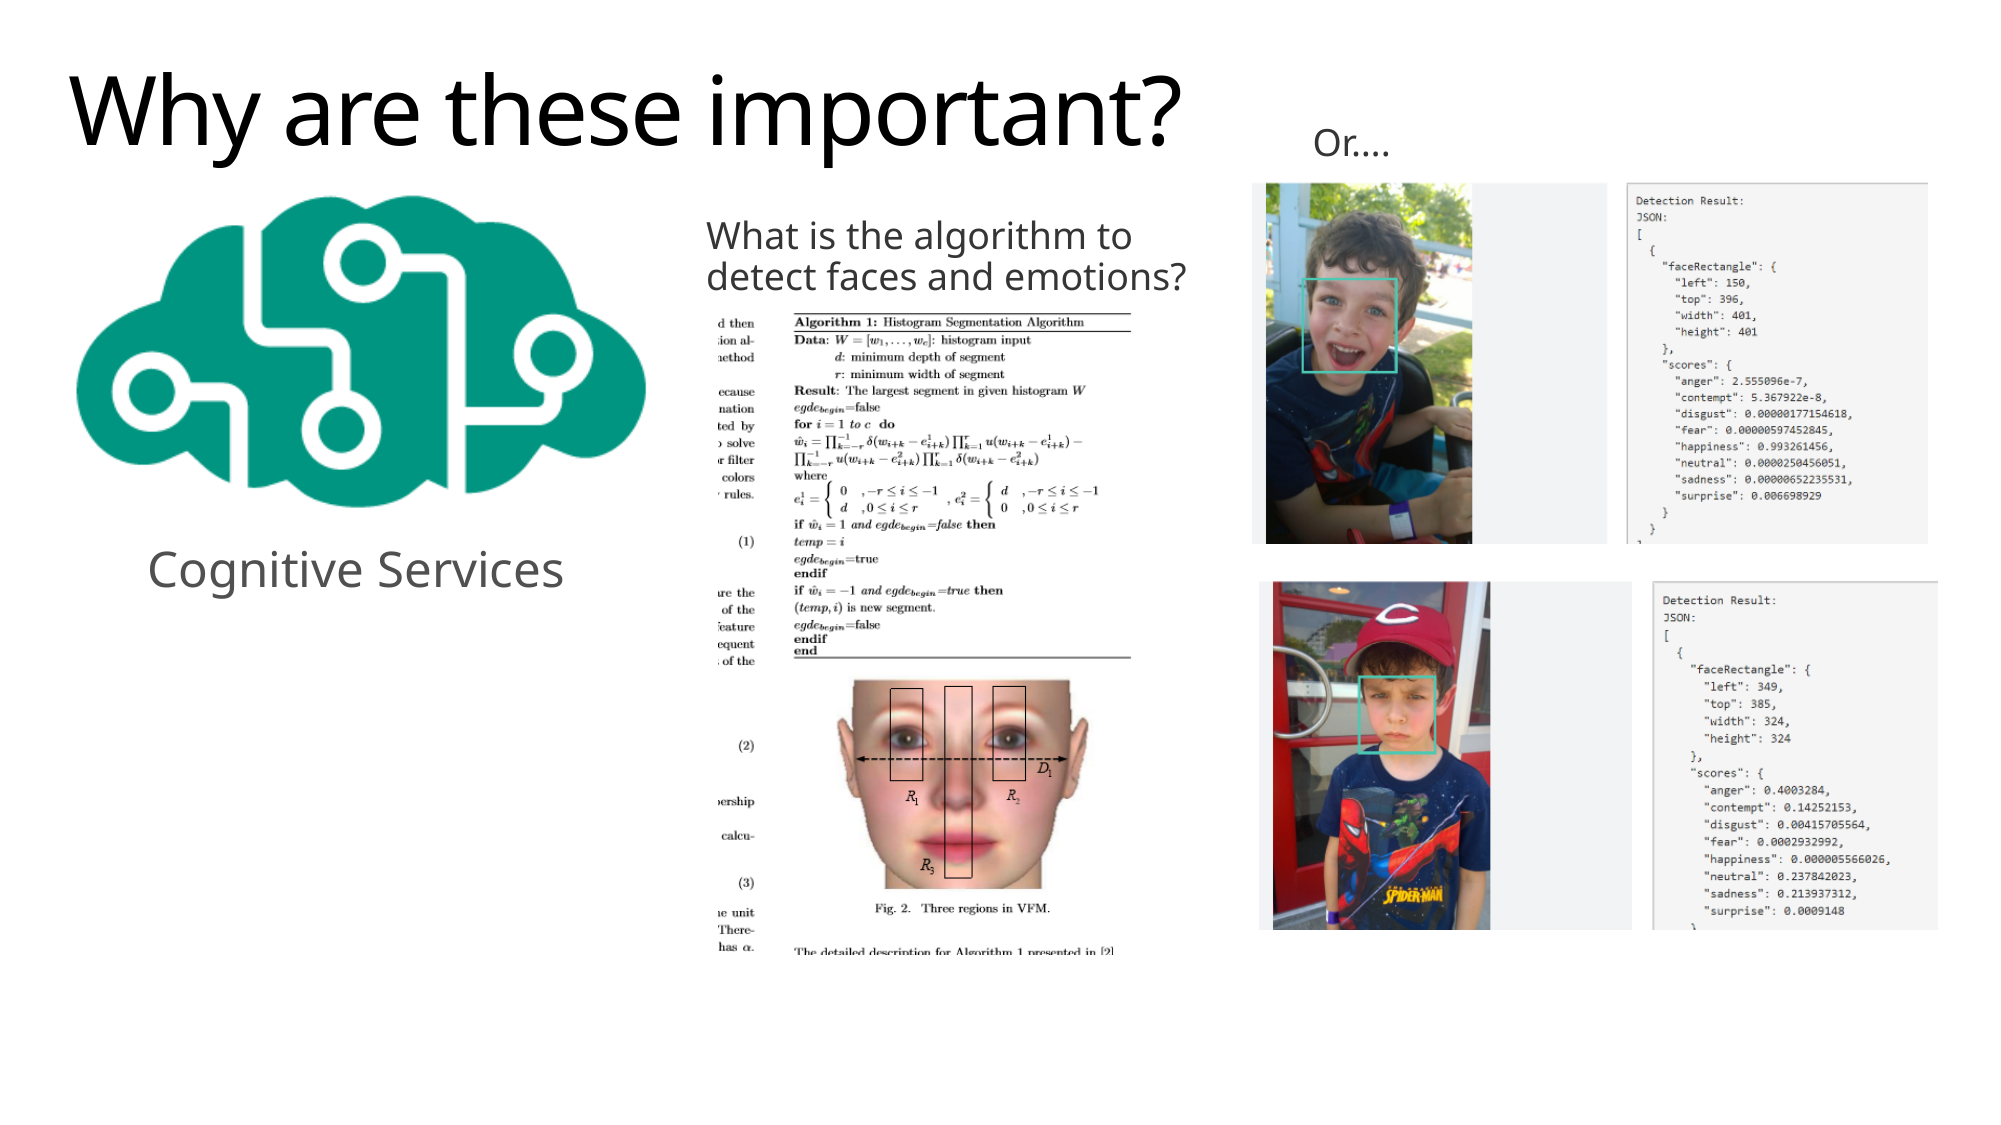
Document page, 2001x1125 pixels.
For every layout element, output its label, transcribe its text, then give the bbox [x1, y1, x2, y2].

text_box What is the algorithm to detect faces and emotions? [680, 193, 1224, 322]
picture [718, 308, 1179, 956]
picture [1258, 564, 1939, 931]
title Why are these important? [44, 47, 1957, 196]
picture [1251, 173, 1928, 544]
picture [43, 163, 680, 541]
text_box Cognitive Services [84, 541, 629, 622]
text_box Or…. [1282, 103, 1831, 173]
